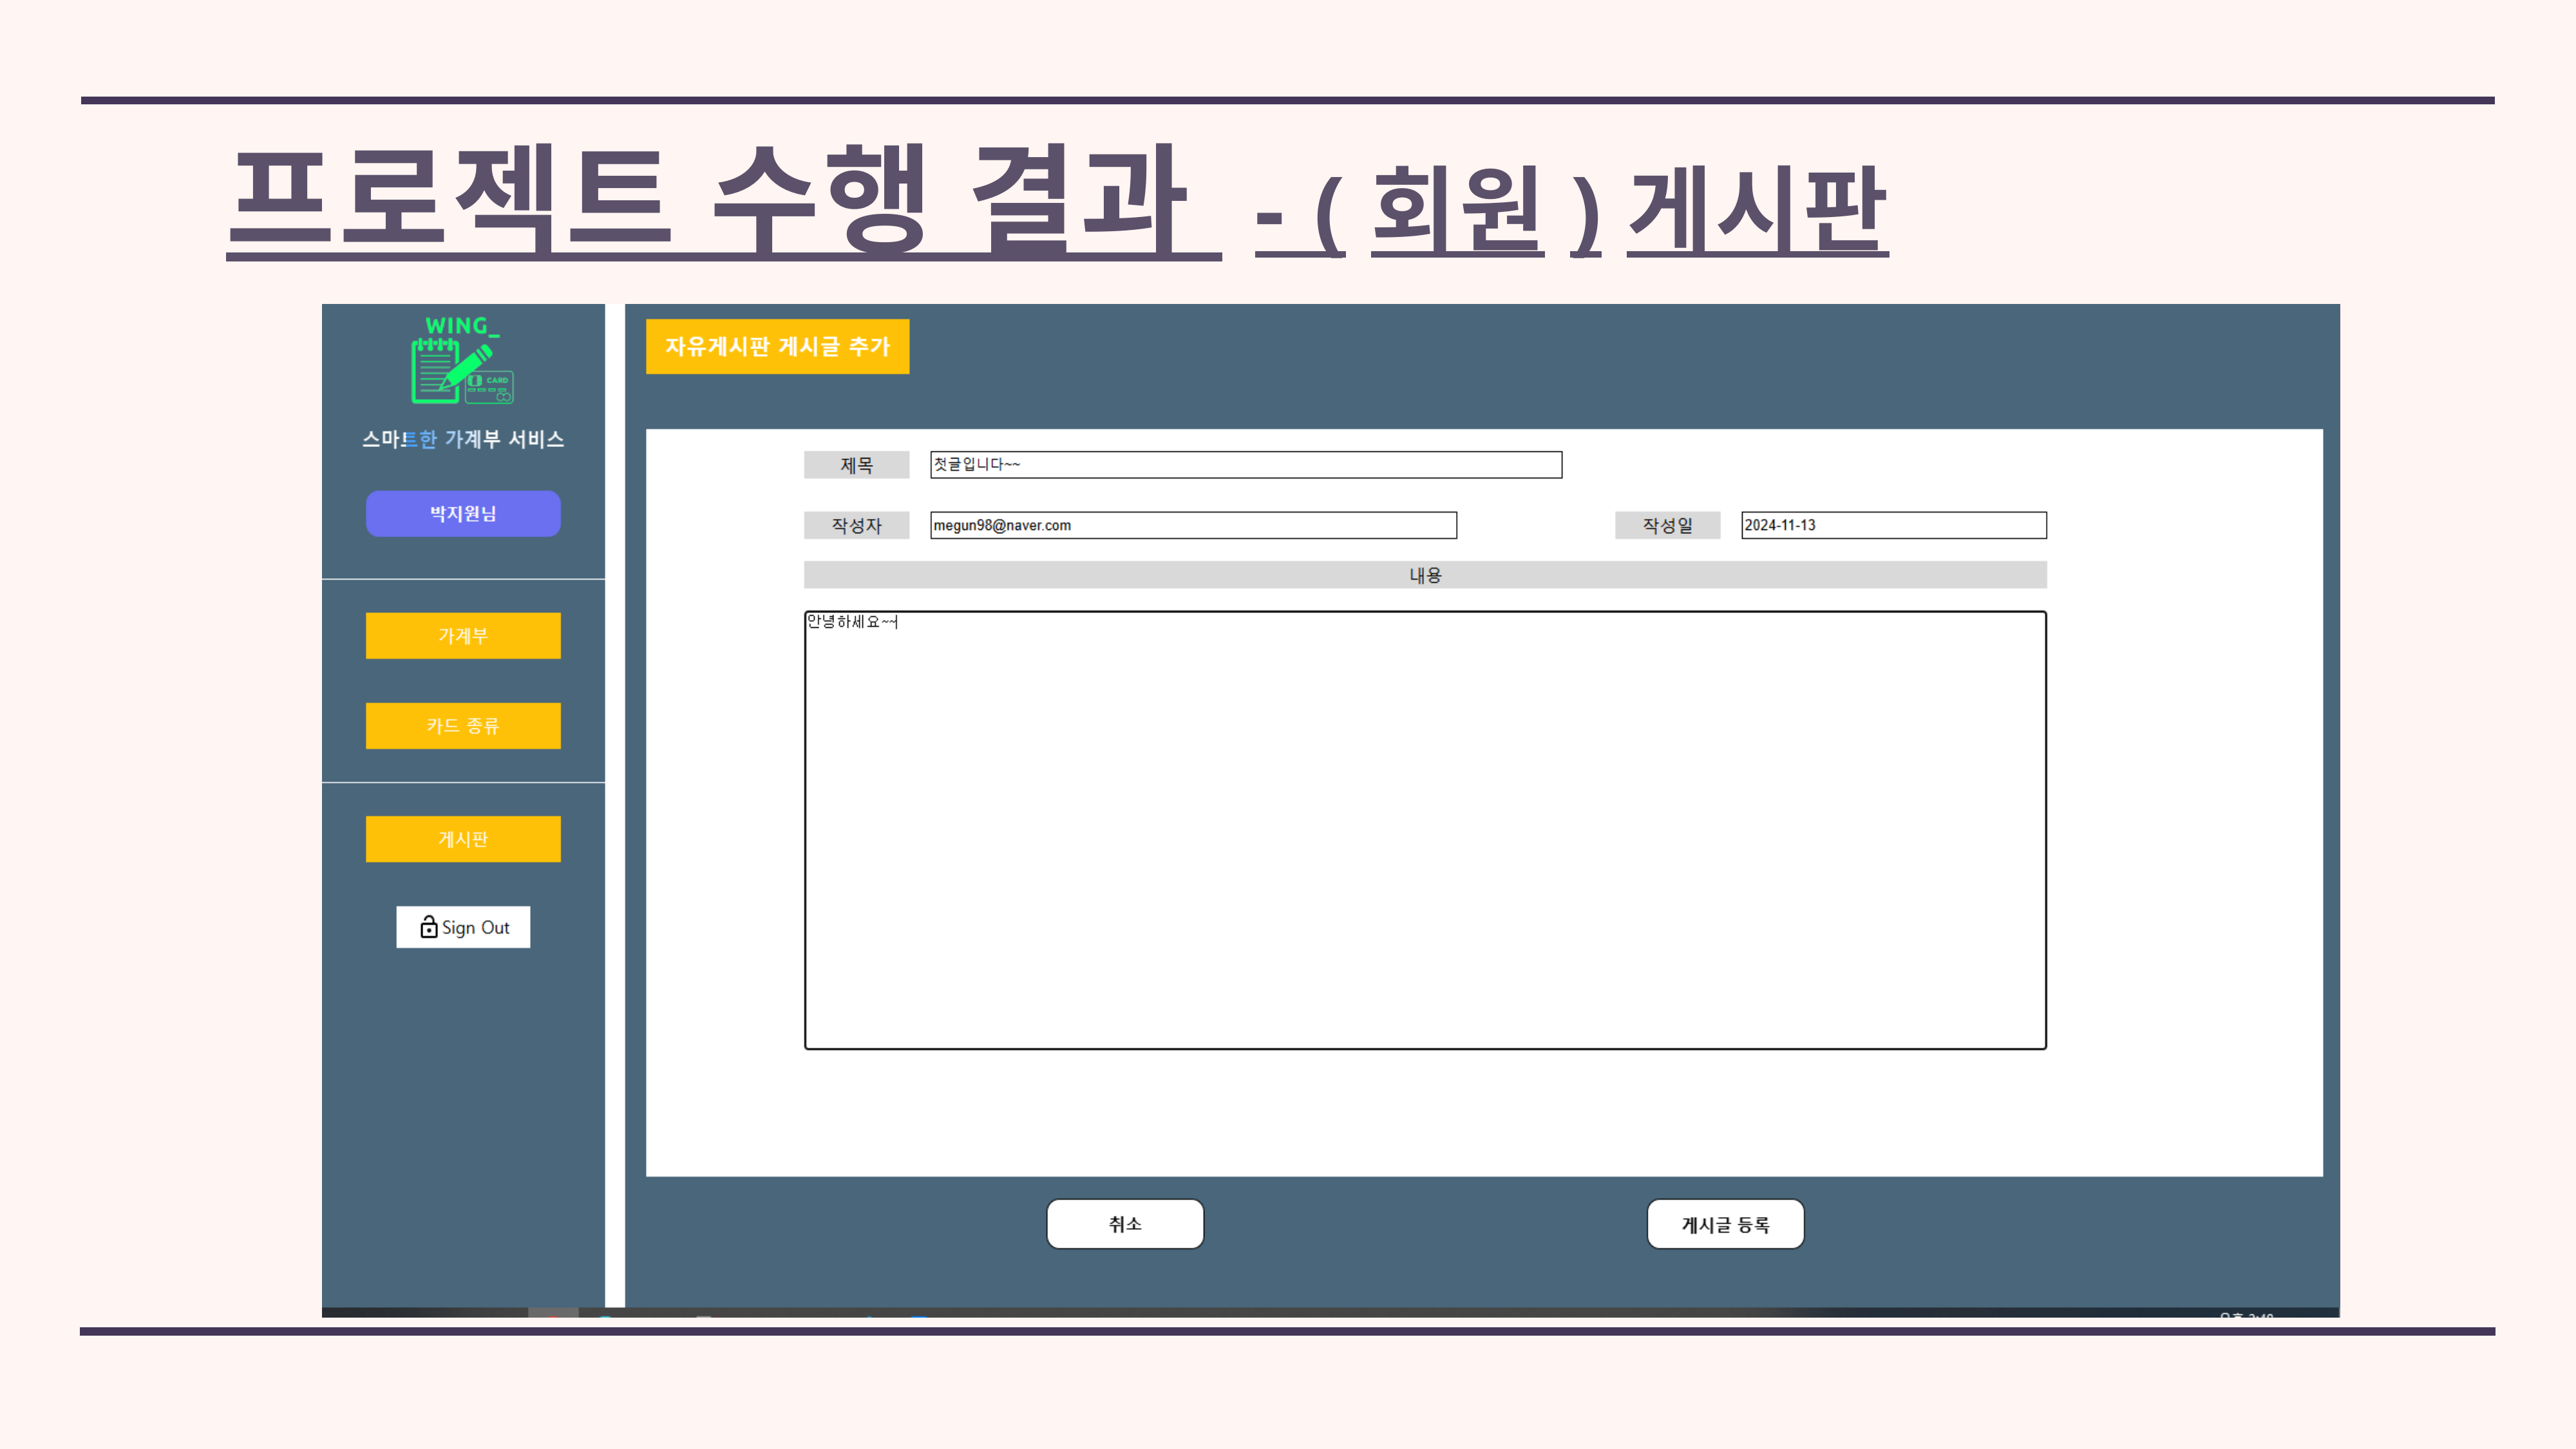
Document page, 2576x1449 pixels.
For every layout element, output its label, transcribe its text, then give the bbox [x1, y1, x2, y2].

picture [321, 304, 2340, 1318]
title 프로젝트 수행 결과 - (회원)게시판 [220, 135, 2356, 310]
